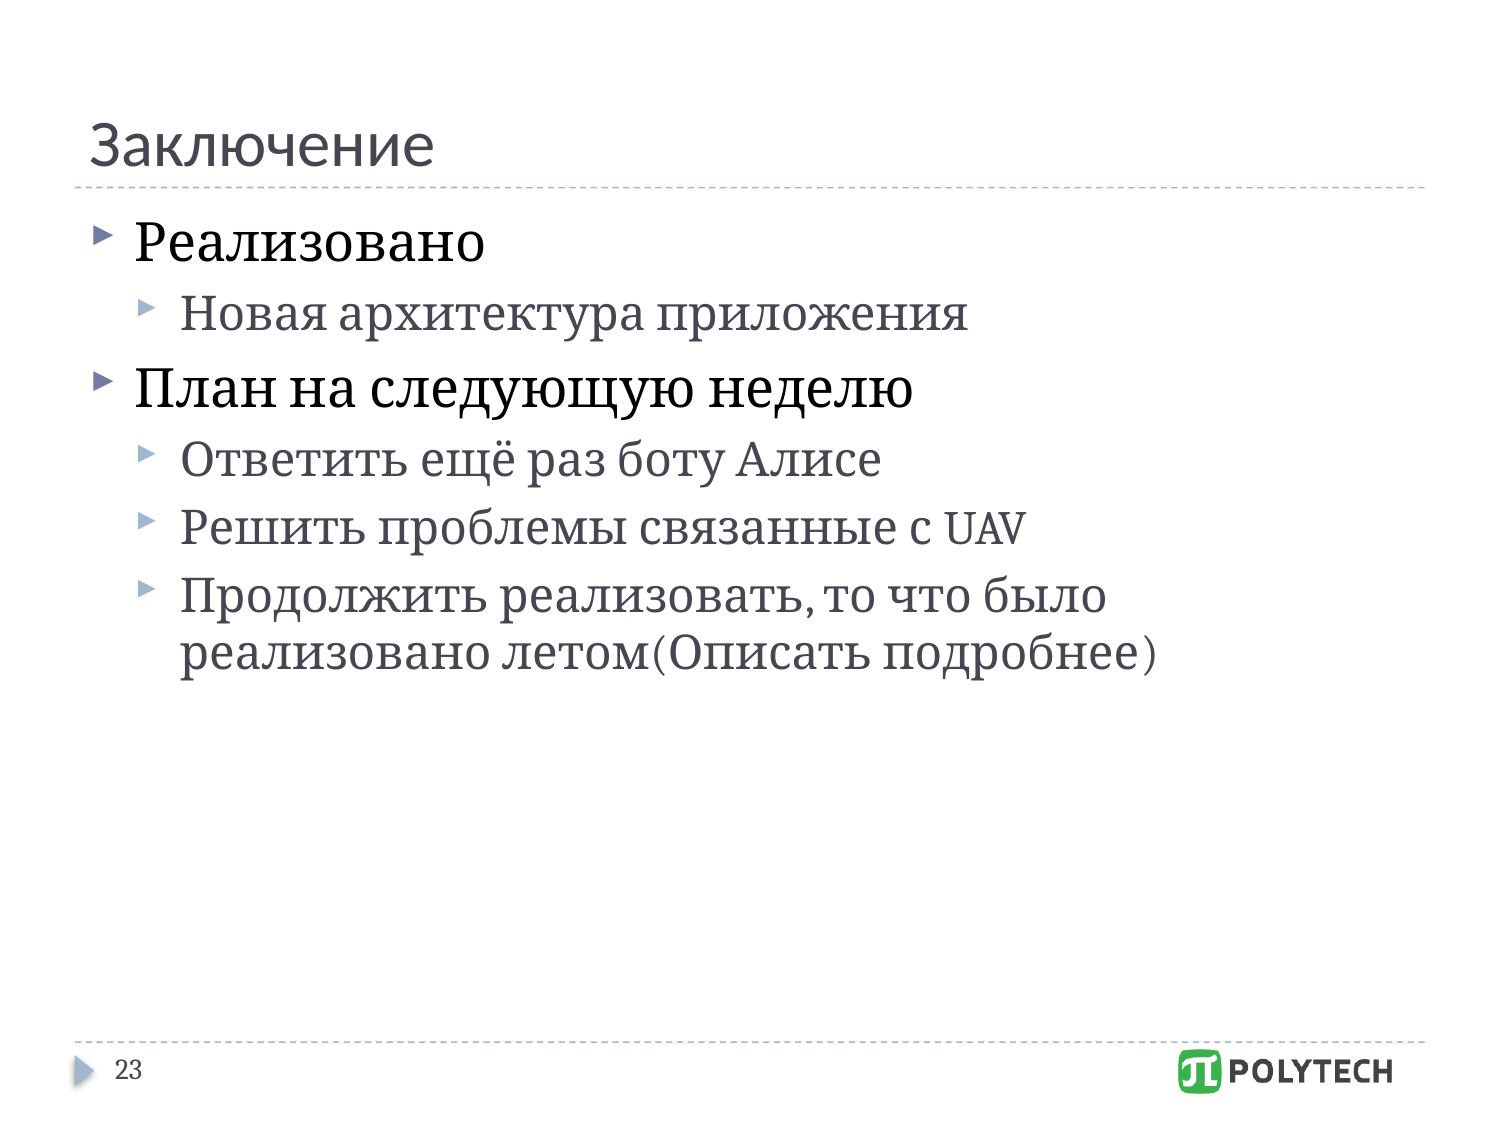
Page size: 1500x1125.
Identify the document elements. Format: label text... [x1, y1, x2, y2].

picture [1166, 1039, 1403, 1103]
title Заключение [75, 24, 1425, 188]
list Реализовано Новая архитектура приложения План на следующую неделю Ответить ещё раз боту Алисе Решить проблемы связанные с UAV Продолжить реализовать, то что было реализовано летом(Описать подробнее) [75, 200, 1425, 1010]
slide_number 23 [100, 1042, 426, 1103]
